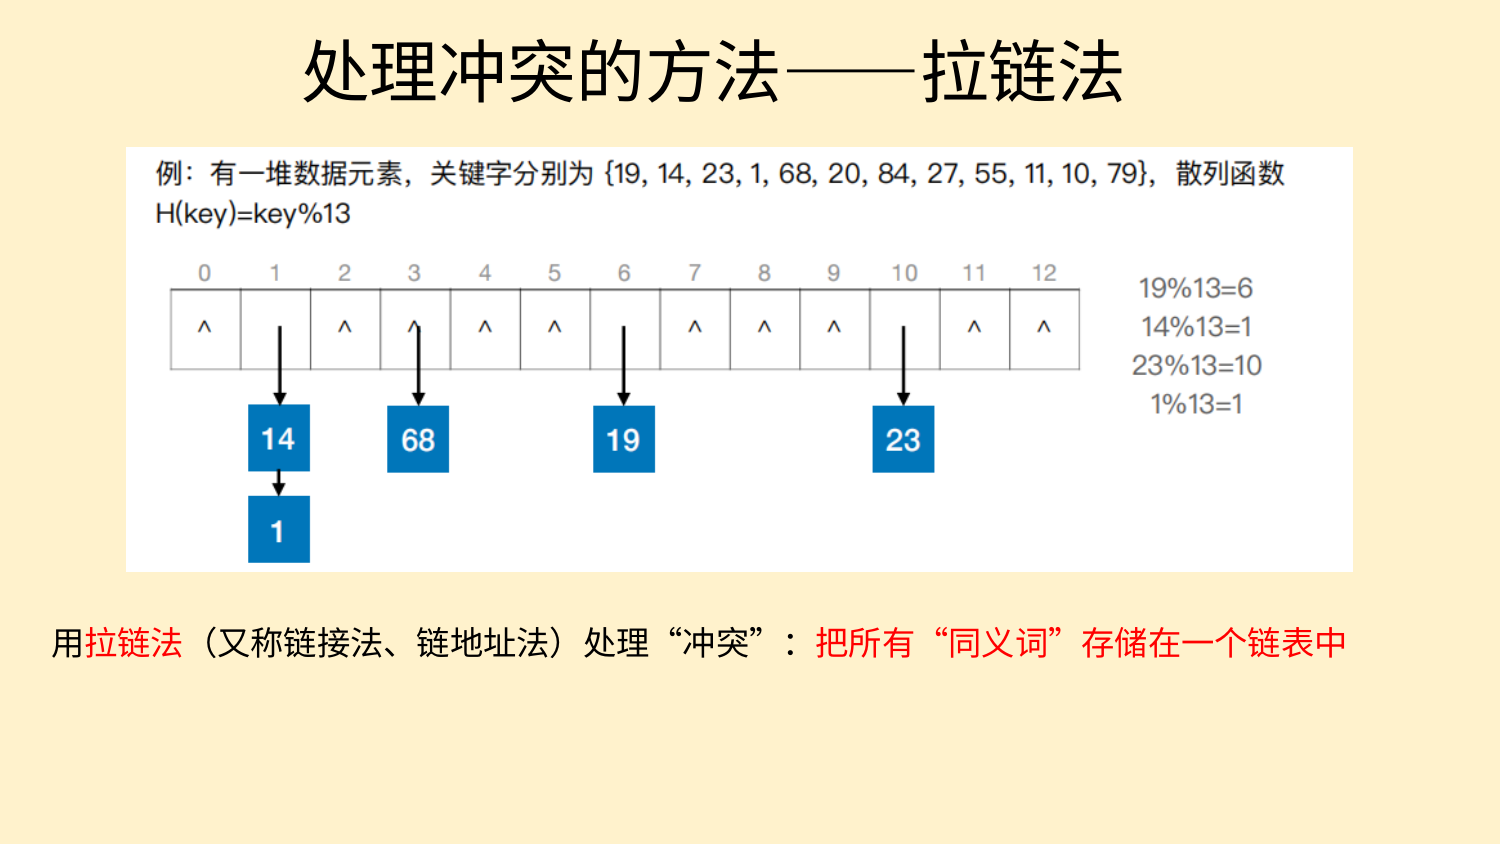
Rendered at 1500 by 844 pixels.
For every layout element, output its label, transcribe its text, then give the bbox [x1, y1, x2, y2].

text_box 处理冲突的⽅法——拉链法 [228, 0, 1199, 145]
picture [0, 0, 1500, 844]
text_box ⽤拉链法（⼜称链接法、链地址法）处理“冲突”：把所有“同义词”存储在⼀个链表中 [36, 614, 1373, 670]
